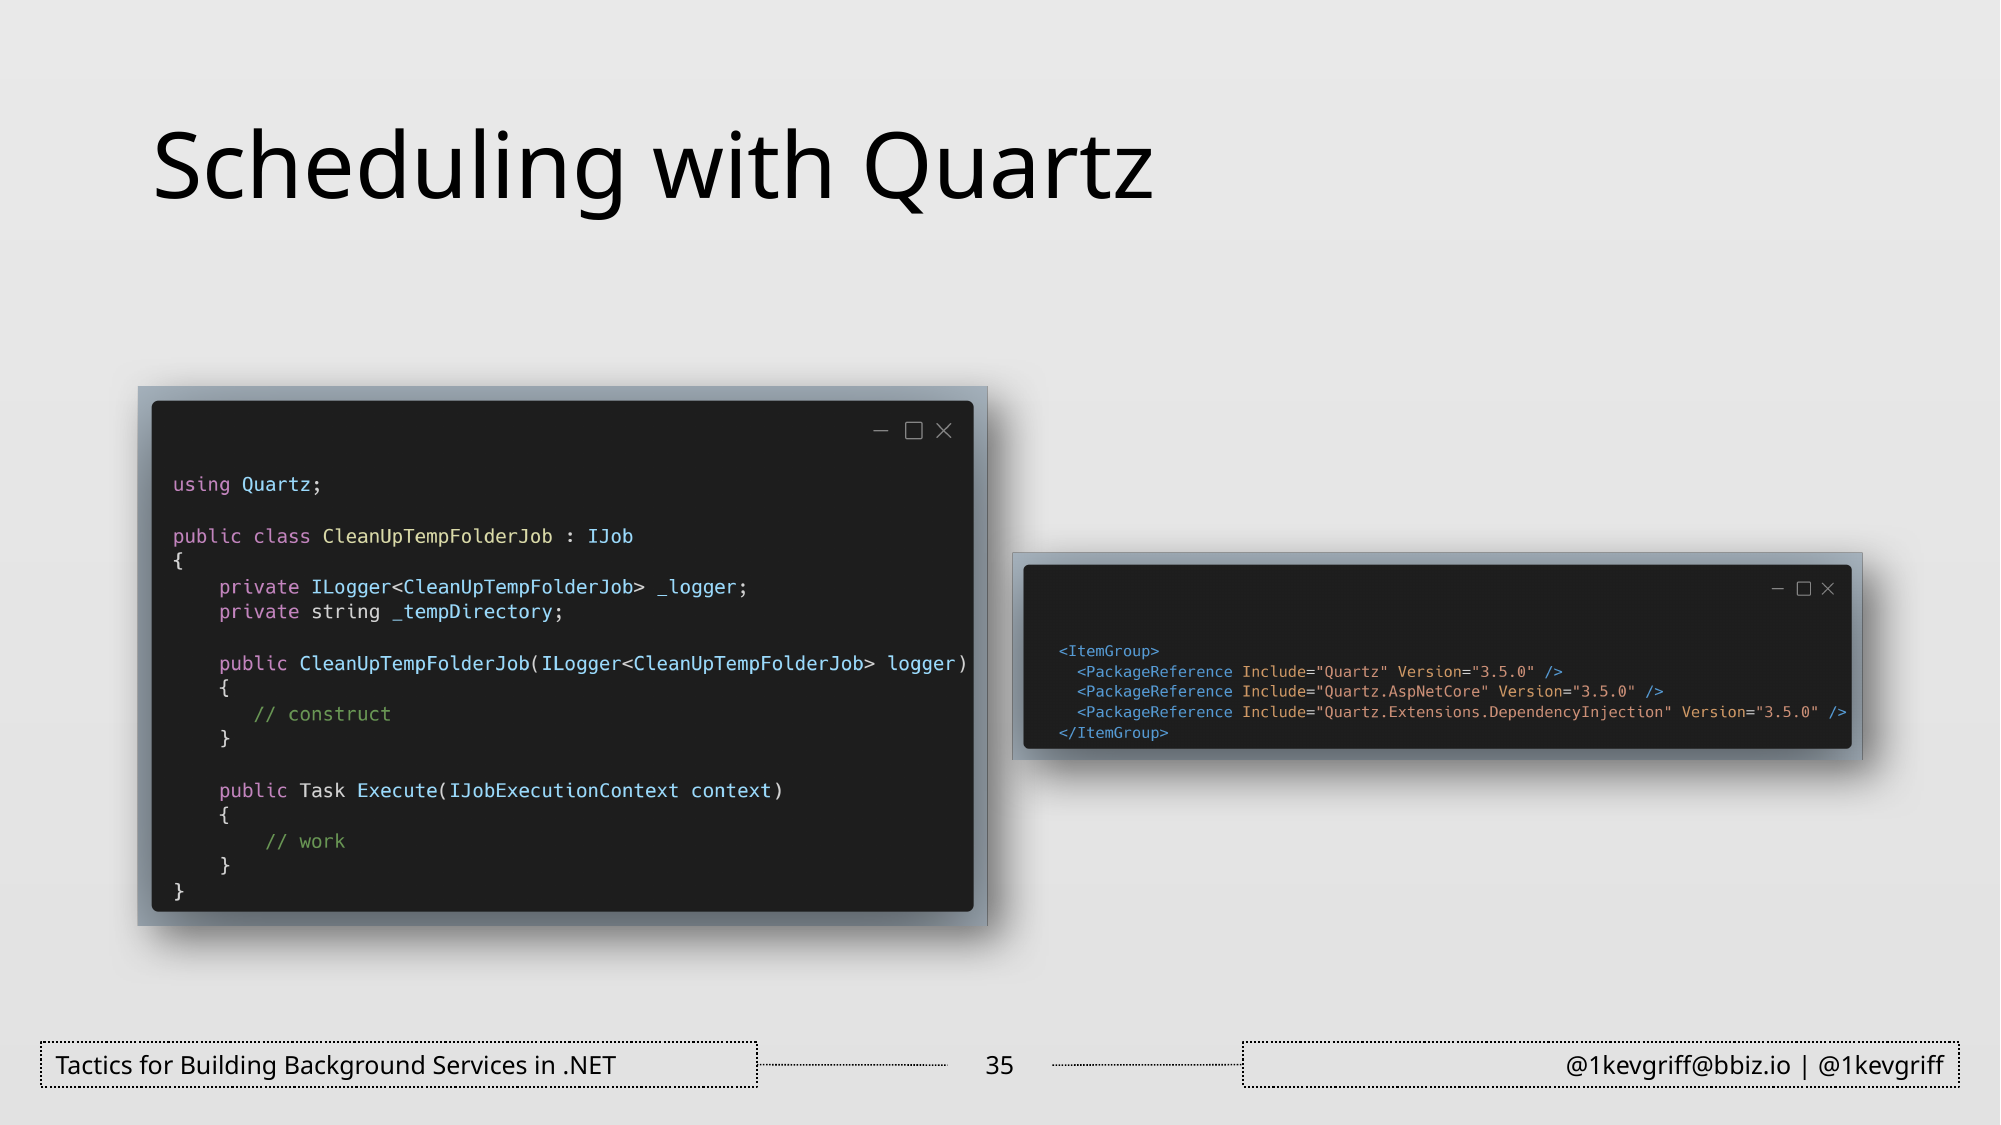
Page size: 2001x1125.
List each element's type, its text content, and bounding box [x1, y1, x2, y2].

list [137, 386, 988, 926]
title Scheduling with Quartz [137, 59, 1863, 278]
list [1012, 552, 1863, 761]
